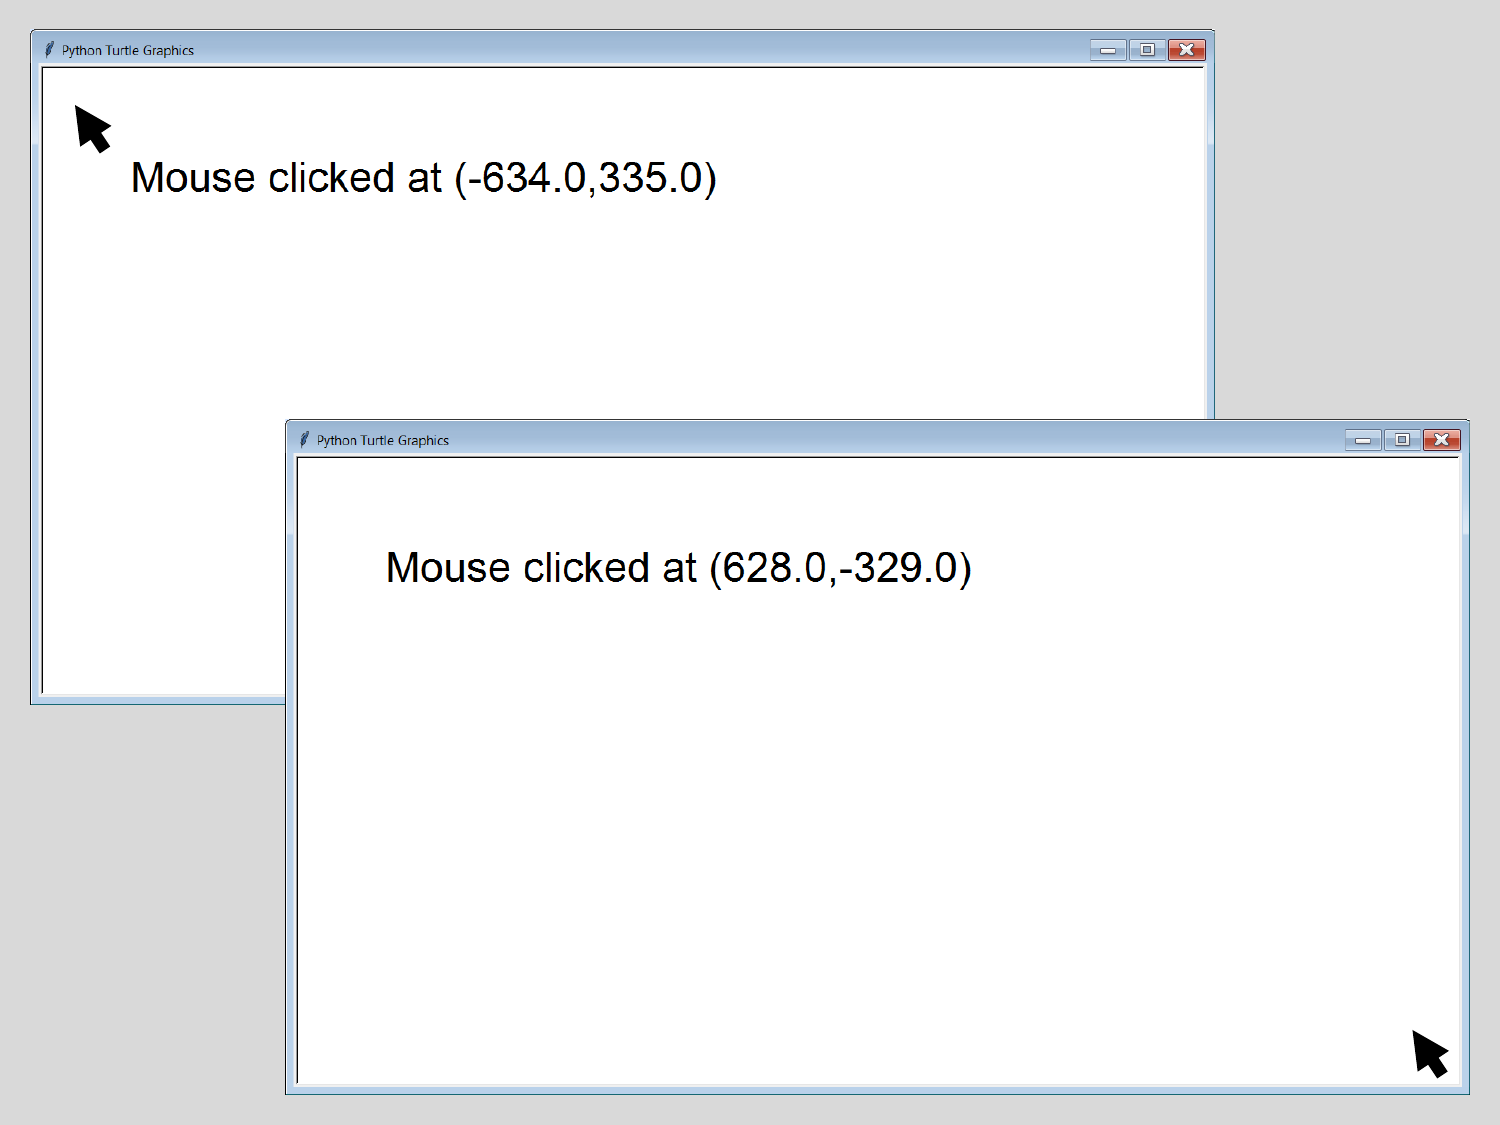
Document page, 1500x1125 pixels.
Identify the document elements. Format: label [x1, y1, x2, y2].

text_box [1412, 1029, 1443, 1076]
picture [29, 29, 1470, 1096]
text_box [74, 104, 106, 151]
